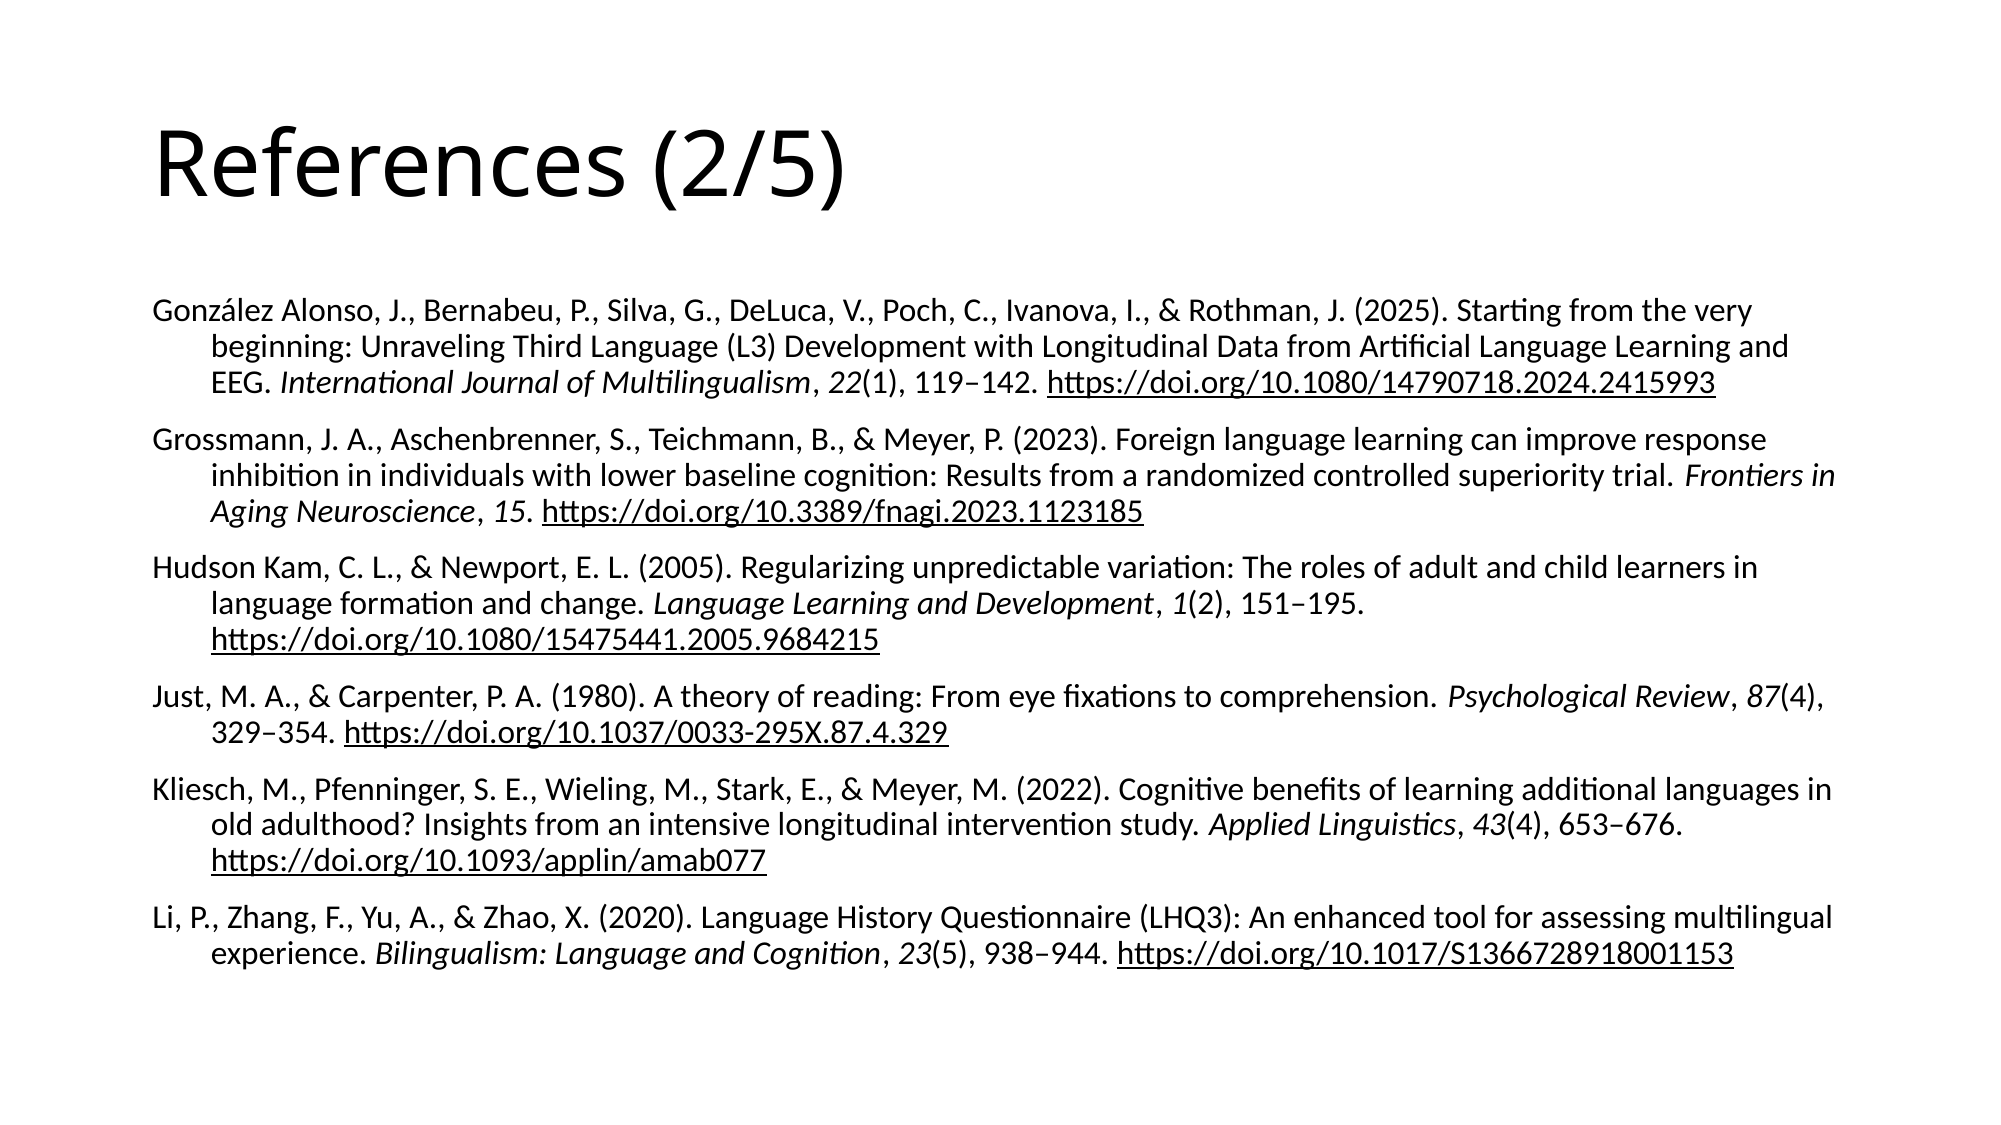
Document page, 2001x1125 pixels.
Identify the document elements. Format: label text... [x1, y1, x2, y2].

list González Alonso, J., Bernabeu, P., Silva, G., DeLuca, V., Poch, C., Ivanova, I., & Rothman, J. (2025). Starting from the very beginning: Unraveling Third Language (L3) Development with Longitudinal Data from Artificial Language Learning and EEG. International Journal of Multilingualism, 22(1), 119–142. https://doi.org/10.1080/14790718.2024.2415993 Grossmann, J. A., Aschenbrenner, S., Teichmann, B., & Meyer, P. (2023). Foreign language learning can improve response inhibition in individuals with lower baseline cognition: Results from a randomized controlled superiority trial. Frontiers in Aging Neuroscience, 15. https://doi.org/10.3389/fnagi.2023.1123185 Hudson Kam, C. L., & Newport, E. L. (2005). Regularizing unpredictable variation: The roles of adult and child learners in language formation and change. Language Learning and Development, 1(2), 151–195. https://doi.org/10.1080/15475441.2005.9684215 Just, M. A., & Carpenter, P. A. (1980). A theory of reading: From eye fixations to comprehension. Psychological Review, 87(4), 329–354. https://doi.org/10.1037/0033-295X.87.4.329 Kliesch, M., Pfenninger, S. E., Wieling, M., Stark, E., & Meyer, M. (2022). Cognitive benefits of learning additional languages in old adulthood? Insights from an intensive longitudinal intervention study. Applied Linguistics, 43(4), 653–676. https://doi.org/10.1093/applin/amab077 Li, P., Zhang, F., Yu, A., & Zhao, X. (2020). Language History Questionnaire (LHQ3): An enhanced tool for assessing multilingual experience. Bilingualism: Language and Cognition, 23(5), 938–944. https://doi.org/10.1017/S1366728918001153 [137, 285, 1863, 1000]
title References (2/5) [137, 58, 1863, 276]
